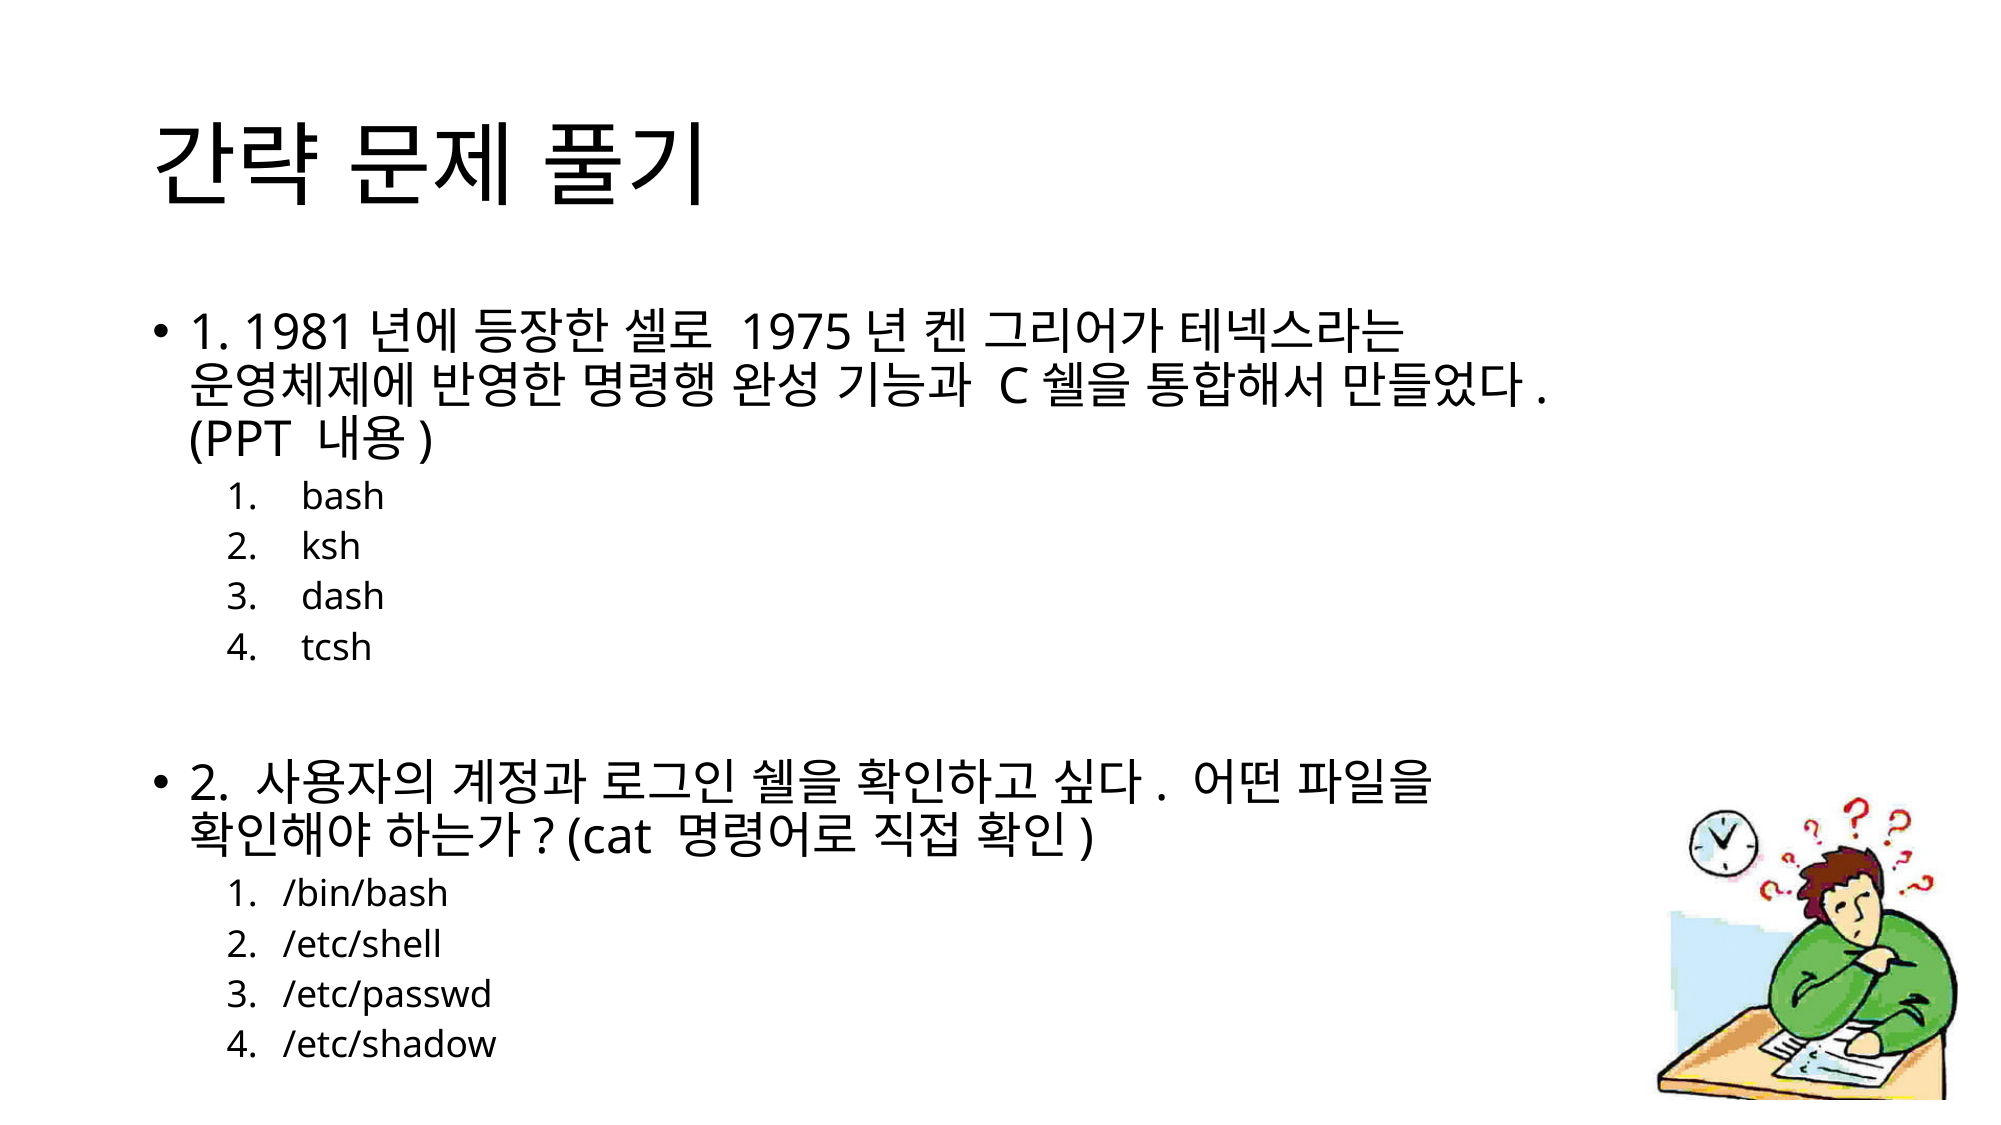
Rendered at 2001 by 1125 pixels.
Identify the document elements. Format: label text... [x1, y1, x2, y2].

list 1. 1981년에 등장한 셀로 1975년 켄 그리어가 테넥스라는 운영체제에 반영한 명령행 완성 기능과 C쉘을 통합해서 만들었다. (PPT 내용) bash ksh dash tcsh 2. 사용자의 계정과 로그인 쉘을 확인하고 싶다. 어떤 파일을 확인해야 하는가? (cat 명령어로 직접 확인) /bin/bash /etc/shell /etc/passwd /etc/shadow [137, 299, 1599, 1078]
title 간략 문제 풀기 [137, 59, 1863, 278]
picture [1644, 793, 1958, 1100]
